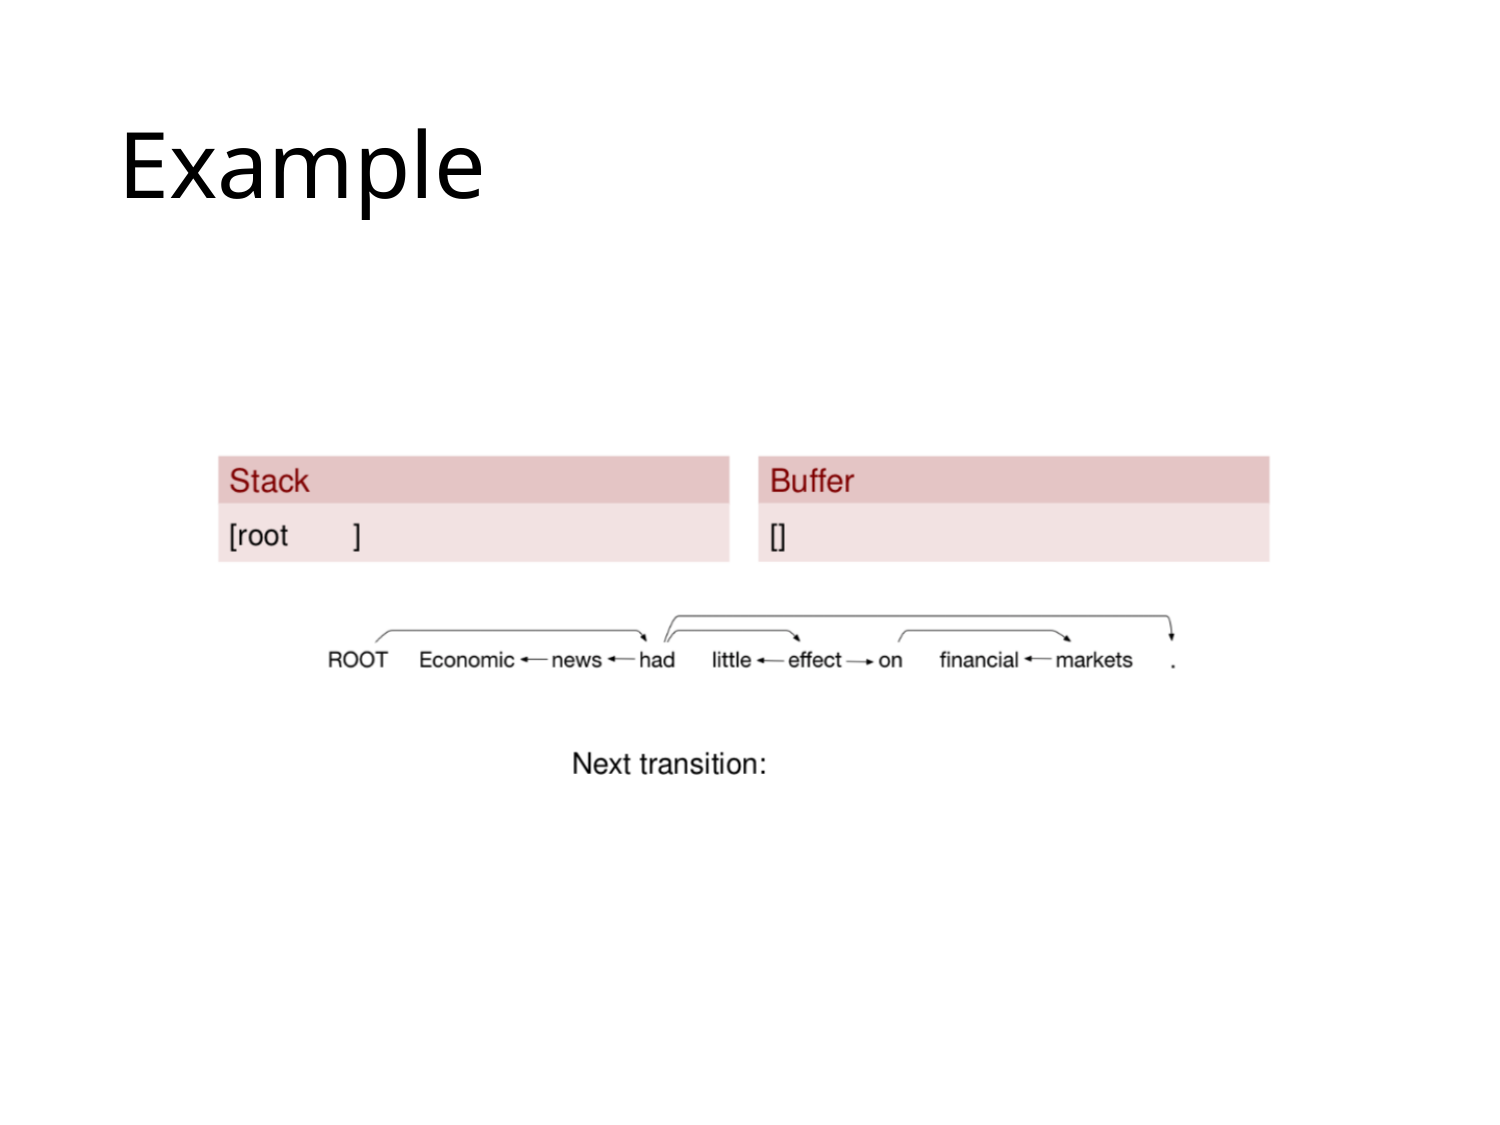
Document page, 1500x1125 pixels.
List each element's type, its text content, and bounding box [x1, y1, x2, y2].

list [214, 419, 1286, 893]
title Example [103, 59, 1397, 278]
